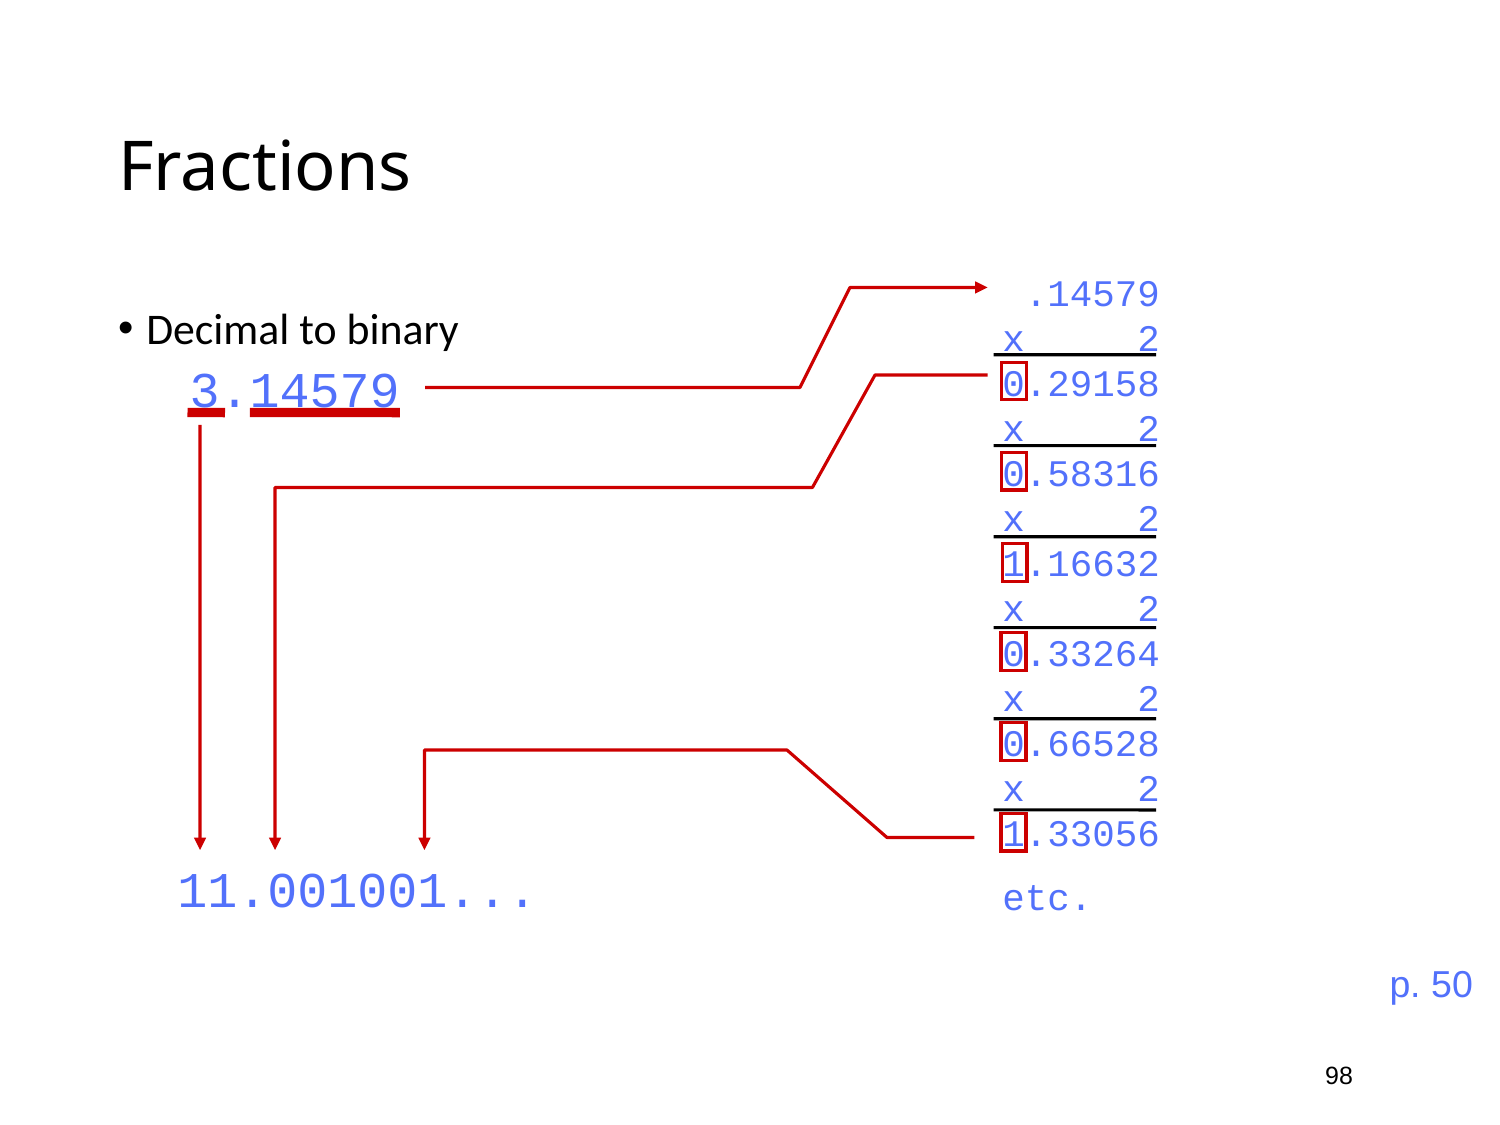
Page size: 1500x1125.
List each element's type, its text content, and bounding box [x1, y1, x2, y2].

text_box [418, 749, 975, 850]
text_box 11.001001... [162, 849, 600, 925]
text_box [1001, 722, 1026, 761]
text_box [1002, 543, 1028, 582]
text_box p. 50 [1312, 952, 1488, 1012]
text_box [1001, 452, 1027, 491]
text_box [1001, 813, 1026, 851]
text_box .14579 x 2 0.29158 x 2 0.58316 x 2 1.16632 x 2 0.33264 x 2 0.66528 x 2 1.33056 etc. [987, 261, 1232, 926]
title Fractions [103, 59, 1397, 278]
text_box [425, 281, 988, 388]
text_box [268, 374, 988, 850]
text_box 3.14579 [174, 349, 419, 425]
list Decimal to binary [103, 299, 1397, 1014]
text_box [1001, 632, 1026, 671]
text_box [193, 424, 207, 850]
text_box [1001, 362, 1027, 400]
